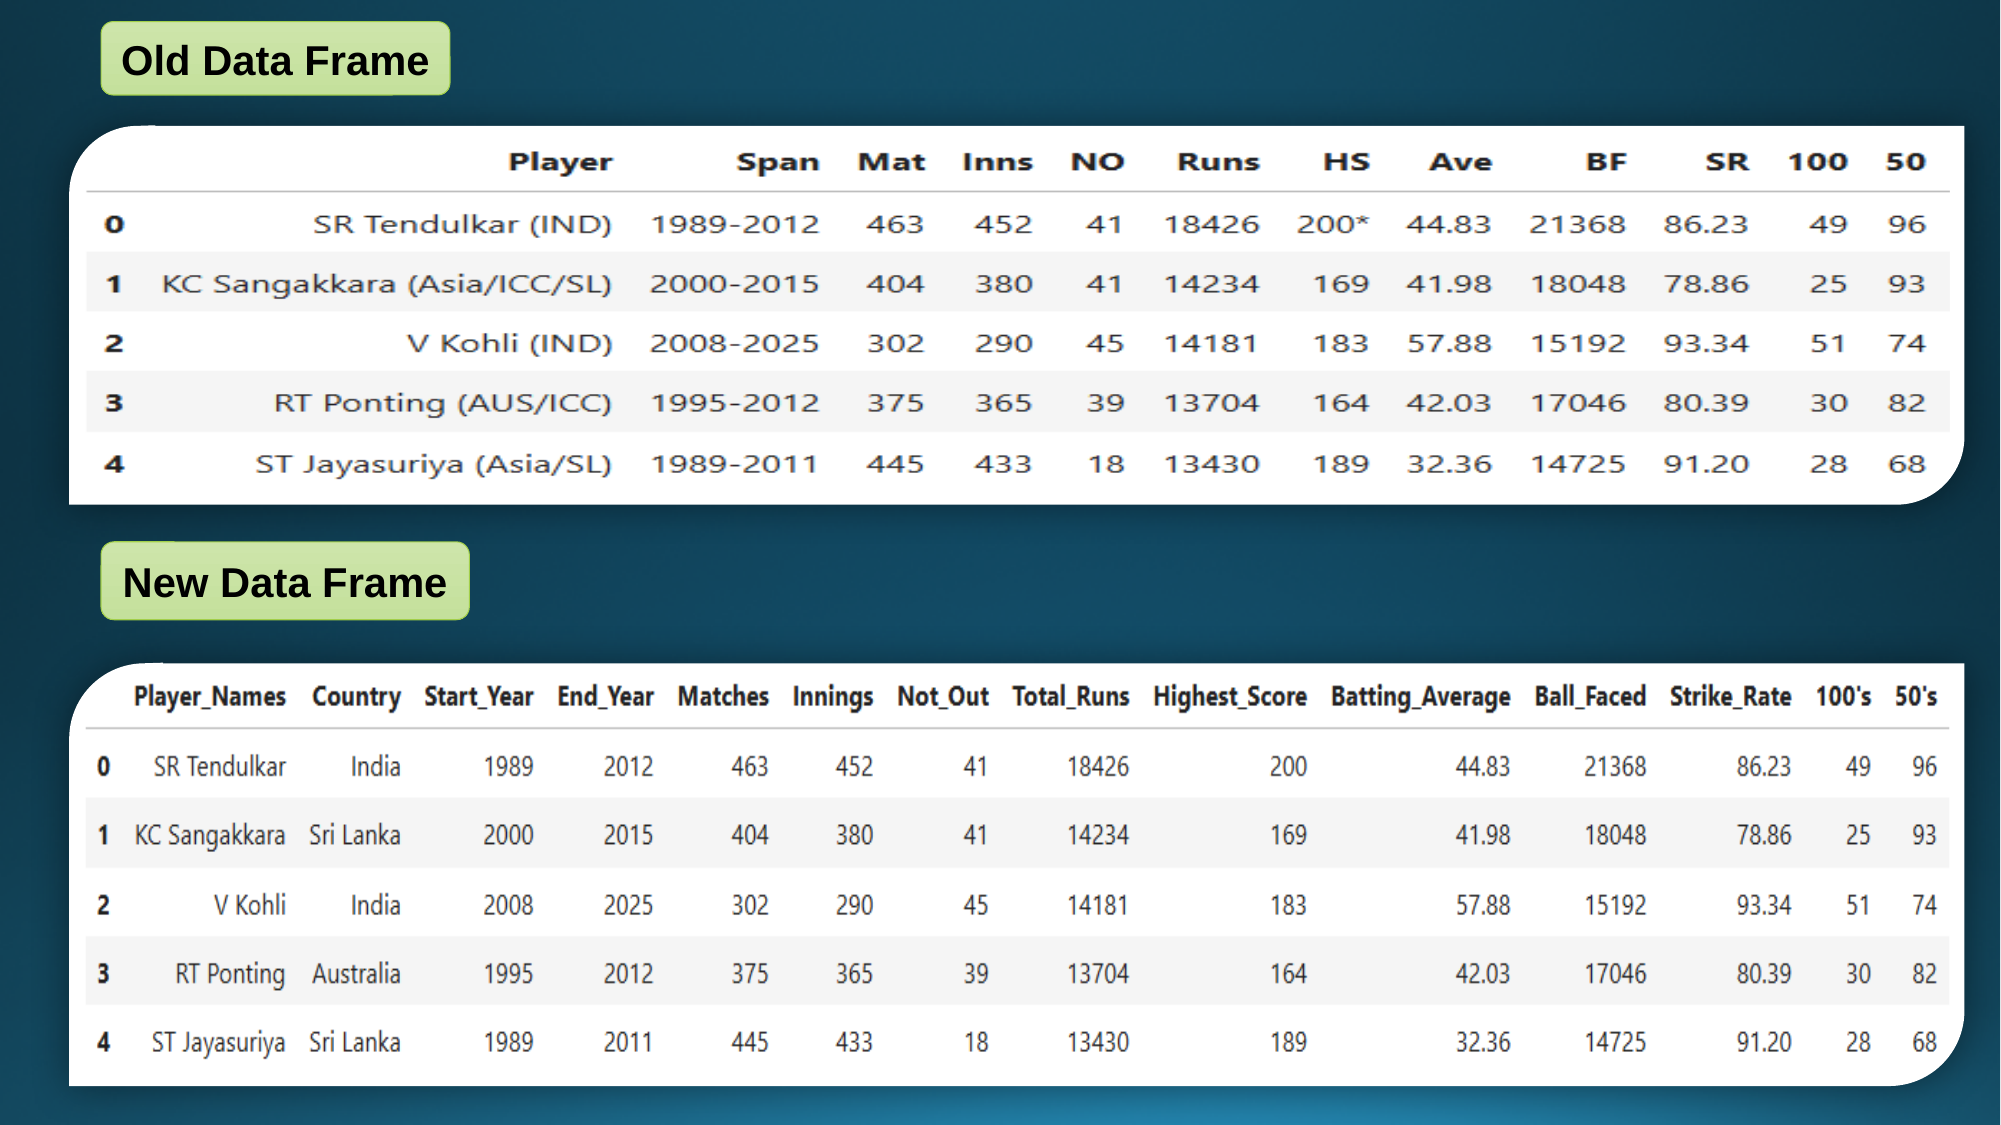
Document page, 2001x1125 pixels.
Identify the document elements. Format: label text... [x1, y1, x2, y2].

text_box New Data Frame [100, 541, 470, 621]
text_box Old Data Frame [100, 21, 451, 96]
picture [0, 0, 2001, 1125]
